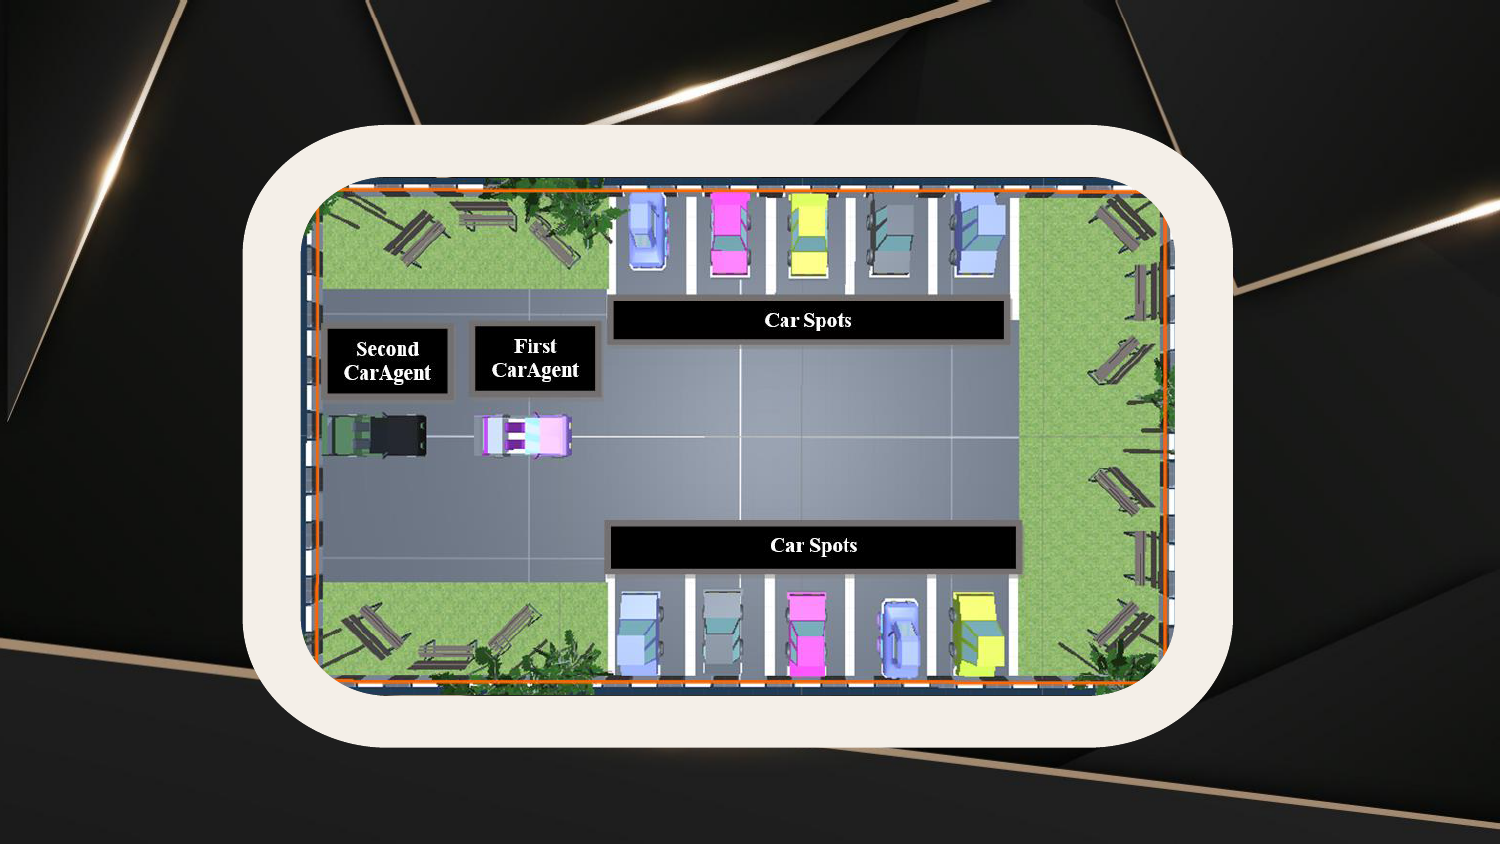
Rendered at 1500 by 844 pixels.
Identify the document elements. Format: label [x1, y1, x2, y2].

picture [0, 0, 1500, 844]
text_box [242, 124, 1233, 748]
